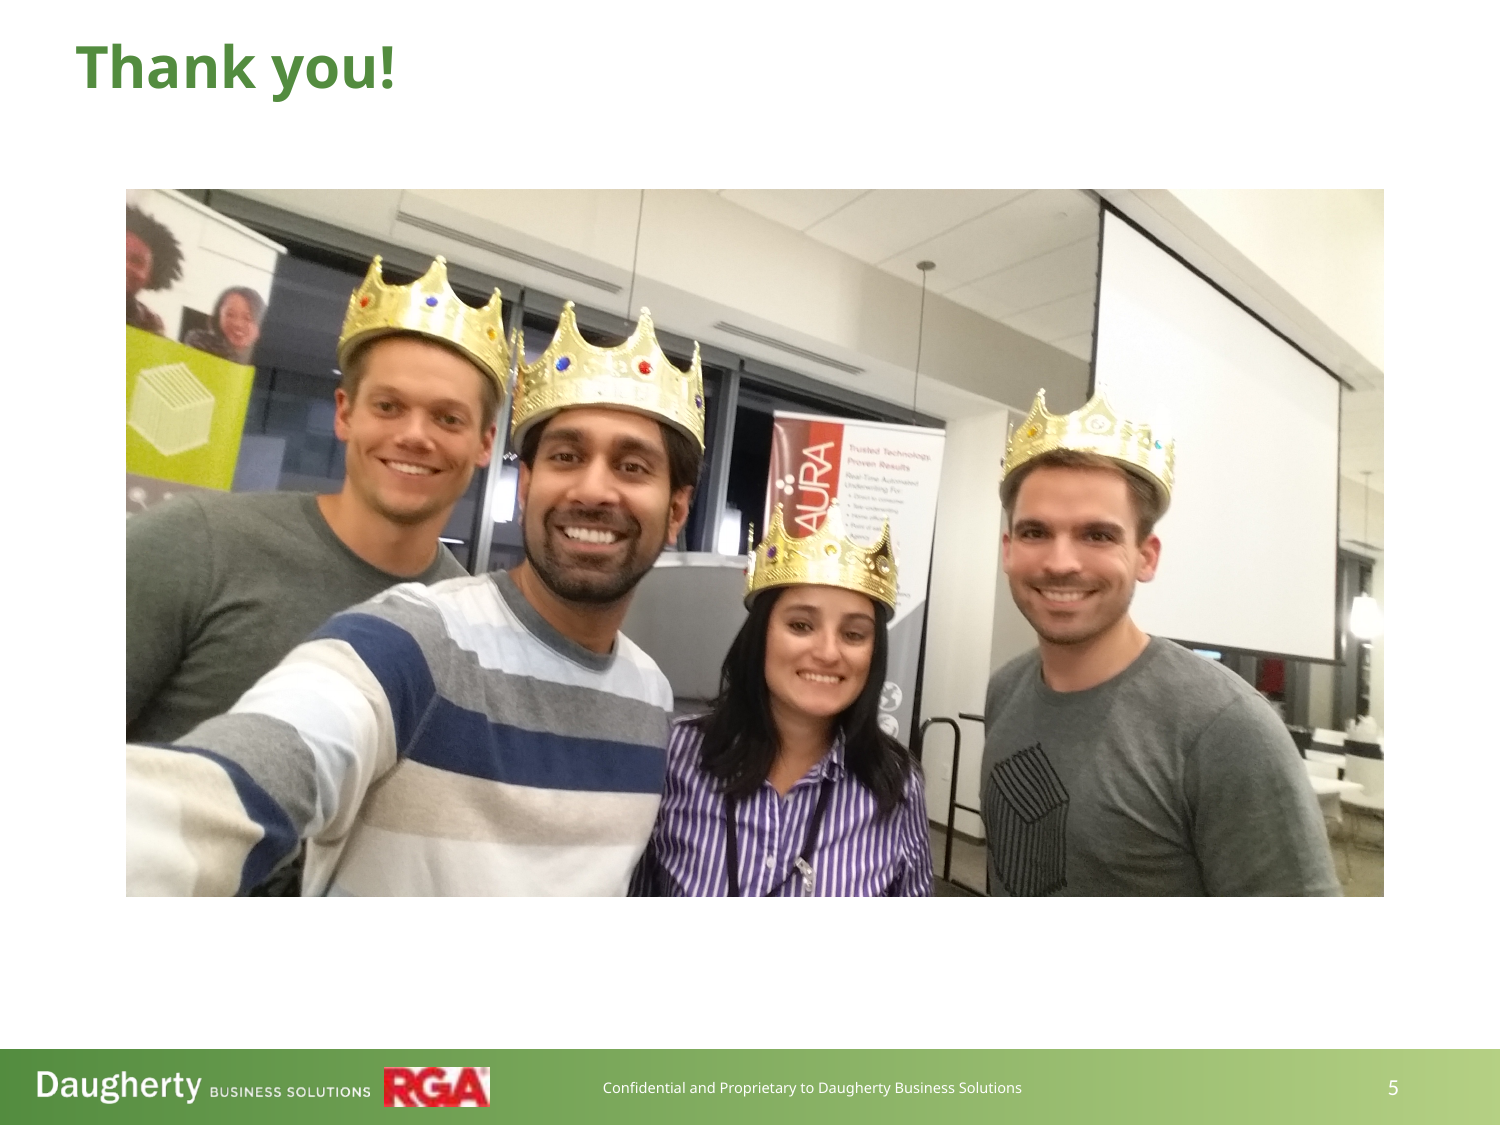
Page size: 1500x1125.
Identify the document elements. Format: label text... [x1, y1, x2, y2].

picture [126, 189, 1384, 897]
list Thank you! [0, 0, 1500, 131]
slide_number 5 [1338, 1056, 1449, 1117]
picture [37, 1071, 370, 1104]
picture [384, 1066, 491, 1108]
